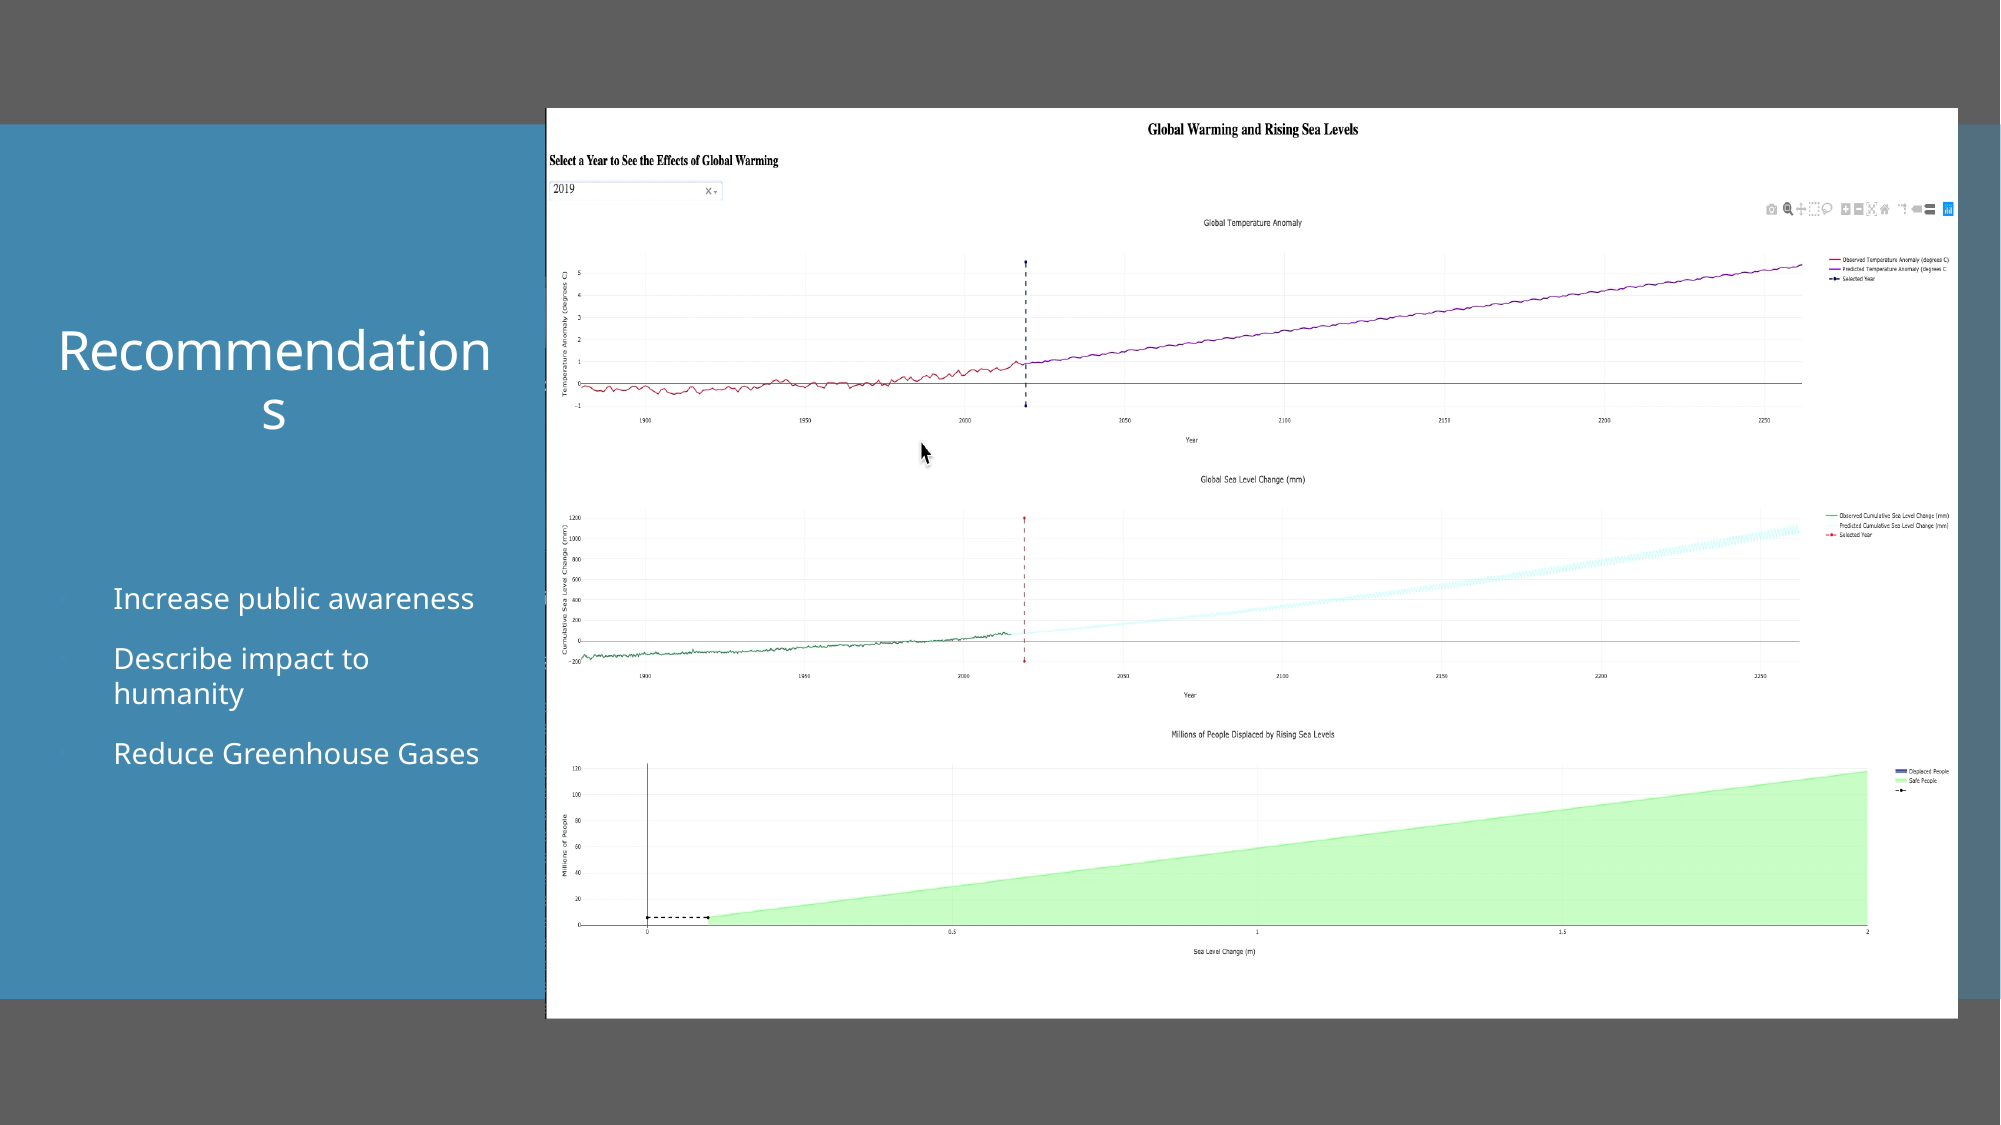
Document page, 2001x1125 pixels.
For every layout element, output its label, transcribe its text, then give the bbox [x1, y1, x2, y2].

title Recommendations [41, 187, 507, 573]
list Increase public awareness Describe impact to humanity Reduce Greenhouse Gases [41, 573, 507, 954]
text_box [543, 107, 1959, 1020]
